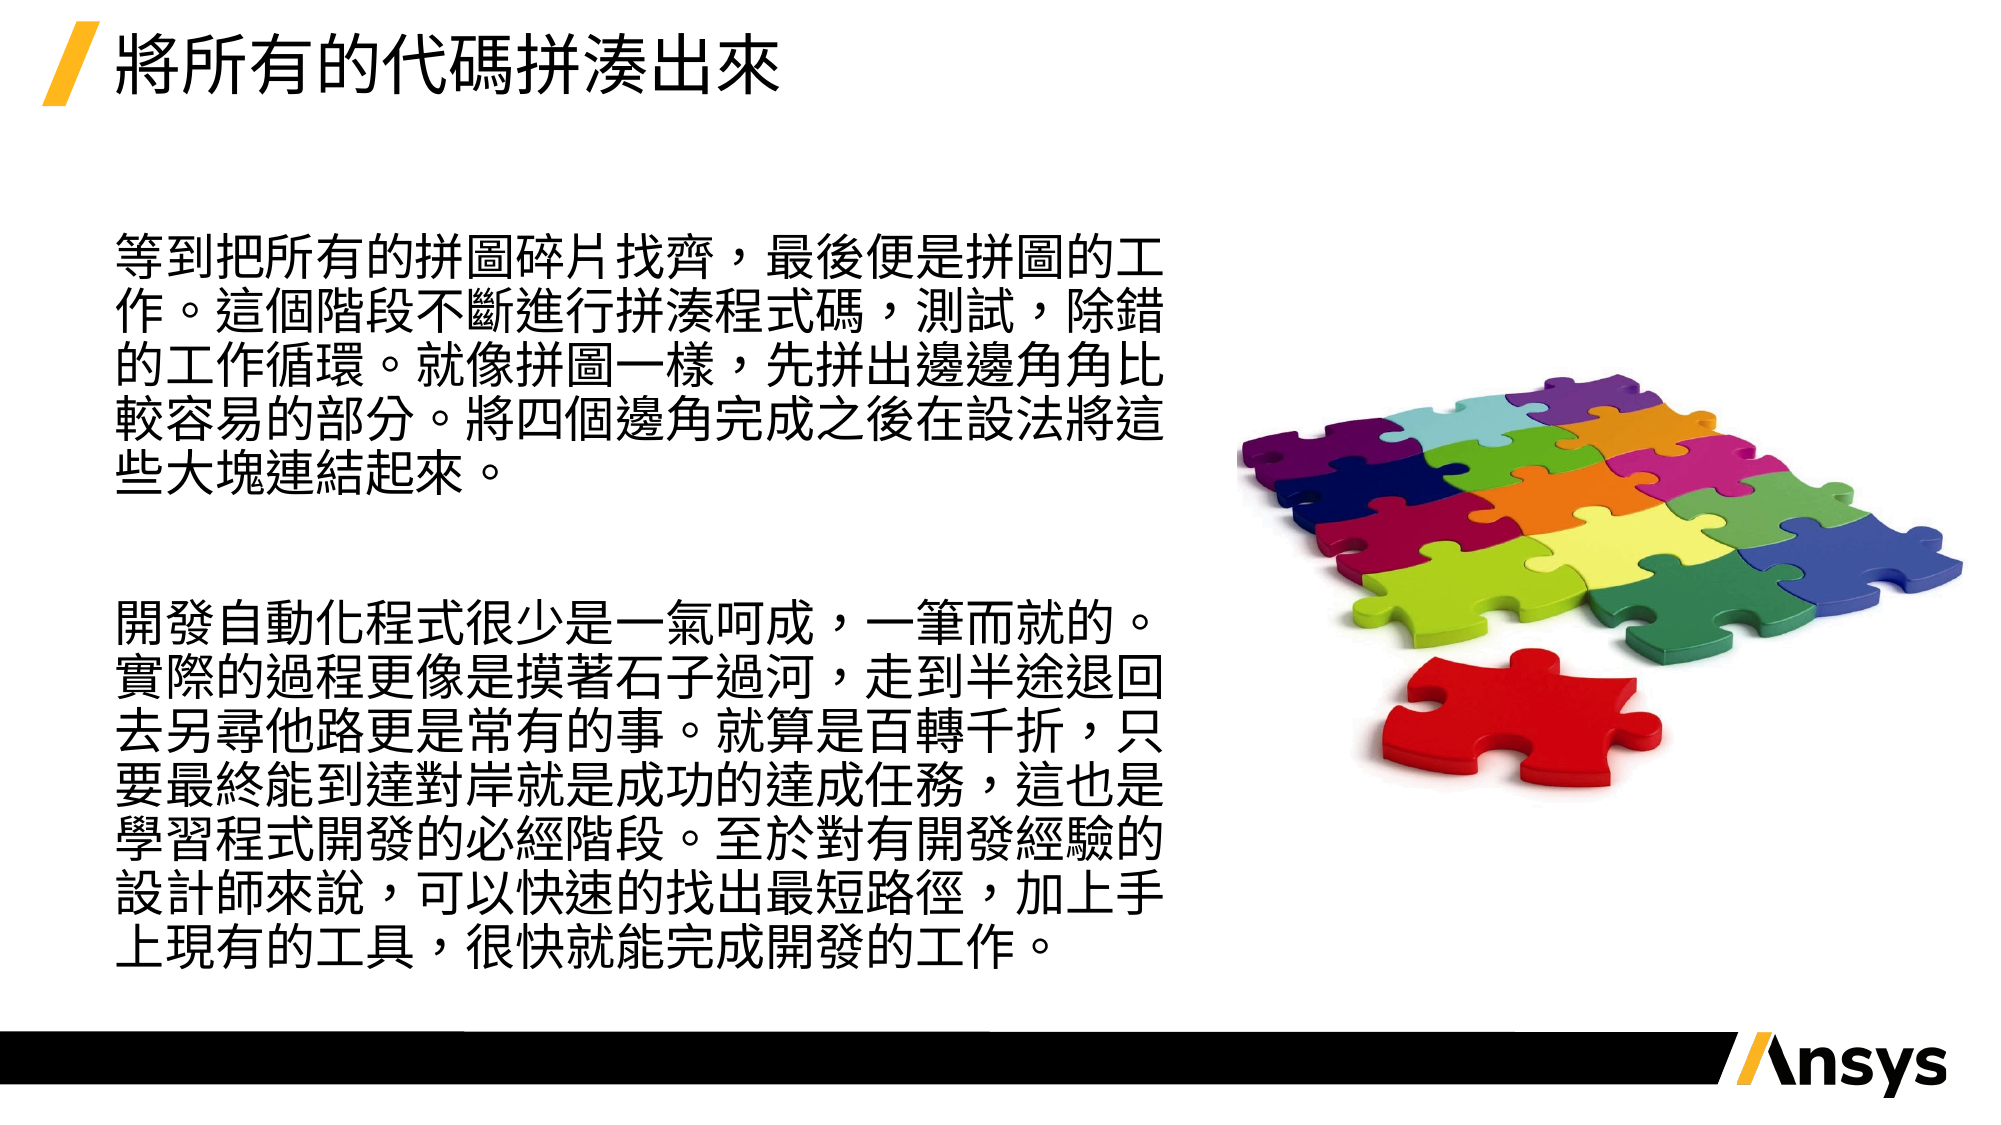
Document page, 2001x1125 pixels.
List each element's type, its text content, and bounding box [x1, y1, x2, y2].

title 將所有的代碼拼湊出來 [99, 24, 1900, 164]
picture [1237, 357, 1968, 808]
list 等到把所有的拼圖碎片找齊，最後便是拼圖的工作。這個階段不斷進行拼湊程式碼，測試，除錯的工作循環。就像拼圖一樣，先拼出邊邊角角比較容易的部分。將四個邊角完成之後在設法將這些大塊連結起來。 開發自動化程式很少是一氣呵成，一筆而就的。實際的過程更像是摸著石子過河，走到半途退回去另尋他路更是常有的事。就算是百轉千折，只要最終能到達對岸就是成功的達成任務，這也是學習程式開發的必經階段。至於對有開發經驗的設計師來說，可以快速的找出最短路徑，加上手上現有的工具，很快就能完成開發的工作。 [99, 224, 1223, 1007]
